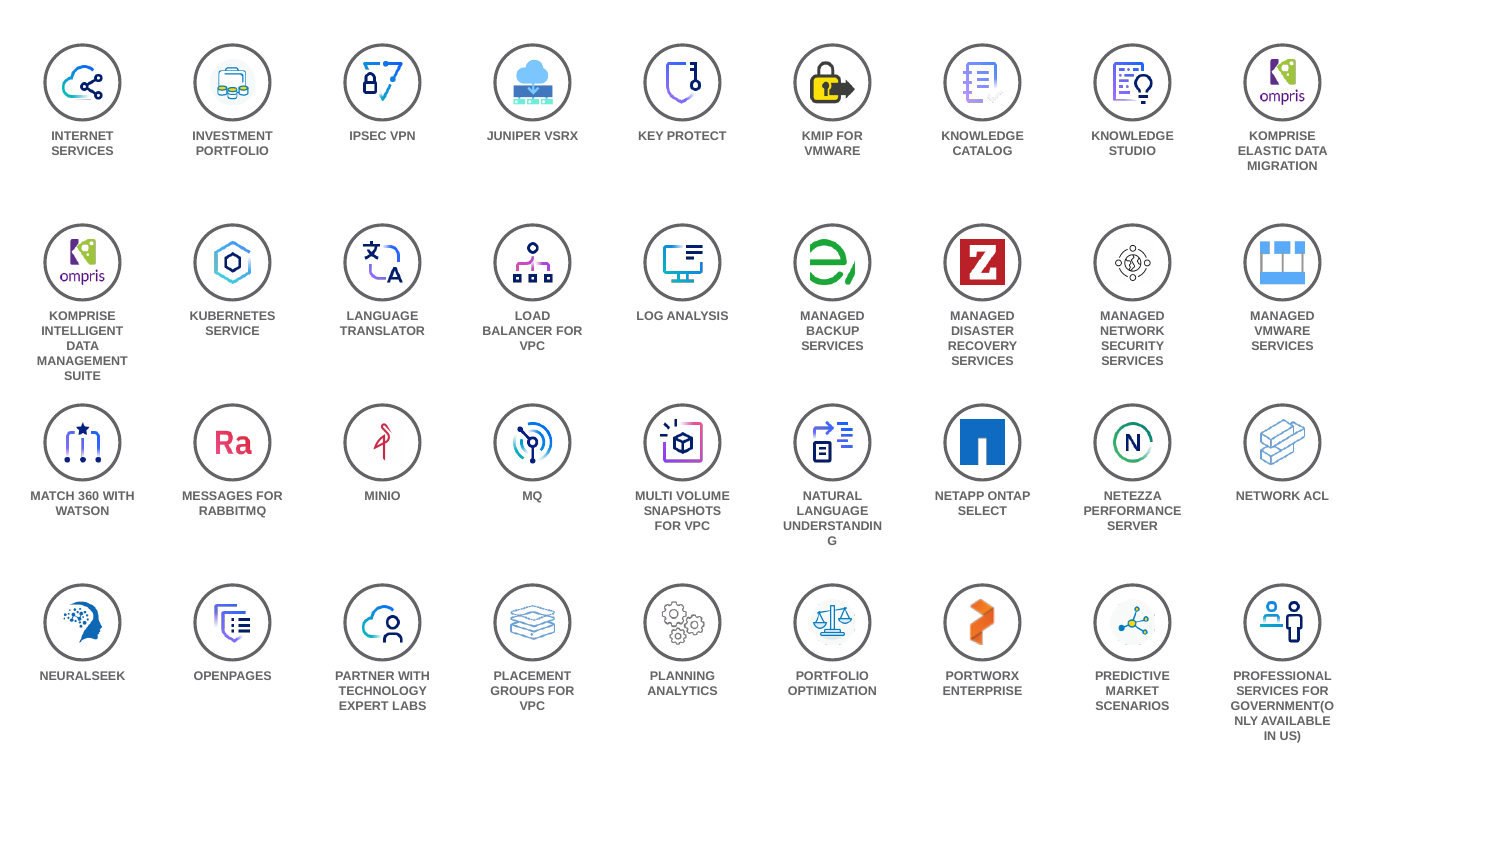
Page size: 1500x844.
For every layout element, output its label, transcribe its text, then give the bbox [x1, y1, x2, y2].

text_box [494, 584, 570, 650]
text_box [59, 112, 106, 120]
picture [1259, 599, 1306, 646]
text_box INVESTMENT PORTFOLIO [179, 127, 285, 158]
picture [1259, 419, 1306, 466]
text_box [644, 44, 720, 110]
text_box KMIP FOR VMWARE [779, 127, 885, 158]
text_box [344, 44, 420, 110]
text_box [344, 224, 420, 290]
text_box [1094, 224, 1170, 290]
text_box MANAGED BACKUP SERVICES [779, 307, 885, 353]
picture [509, 599, 556, 646]
text_box [194, 404, 270, 480]
text_box [494, 44, 570, 110]
text_box [794, 404, 870, 480]
text_box PORTWORX ENTERPRISE [929, 667, 1035, 698]
picture [659, 599, 706, 646]
text_box [344, 404, 420, 480]
text_box KEY PROTECT [629, 127, 735, 143]
picture [209, 599, 256, 646]
text_box [494, 224, 570, 290]
picture [809, 419, 856, 466]
picture [959, 59, 1006, 106]
text_box PORTFOLIO OPTIMIZATION [779, 667, 885, 698]
text_box MANAGED VMWARE SERVICES [1229, 307, 1335, 353]
text_box MATCH 360 WITH WATSON [29, 487, 135, 518]
picture [659, 419, 706, 466]
text_box MQ [479, 487, 585, 503]
picture [1109, 599, 1156, 646]
text_box [959, 112, 1006, 120]
text_box [944, 404, 1020, 480]
text_box KUBERNETES SERVICE [179, 307, 285, 338]
text_box [509, 292, 556, 300]
text_box [1109, 292, 1156, 300]
text_box MESSAGES FOR RABBITMQ [179, 487, 285, 518]
text_box [194, 44, 270, 110]
picture [209, 59, 256, 106]
text_box [944, 224, 1020, 290]
text_box [44, 404, 120, 480]
text_box [1259, 292, 1306, 300]
picture [509, 419, 556, 466]
text_box [809, 652, 856, 660]
text_box [359, 652, 406, 660]
picture [1259, 239, 1306, 286]
picture [59, 239, 106, 286]
text_box [209, 652, 256, 660]
text_box [1109, 652, 1156, 660]
text_box [659, 292, 706, 300]
text_box PLACEMENT GROUPS FOR VPC [479, 667, 585, 713]
text_box NETEZZA PERFORMANCE SERVER [1079, 487, 1185, 533]
text_box [794, 584, 870, 650]
text_box KNOWLEDGE CATALOG [929, 127, 1035, 158]
text_box NETWORK ACL [1229, 487, 1335, 503]
text_box NEURALSEEK [29, 667, 135, 683]
text_box PREDICTIVE MARKET SCENARIOS [1079, 667, 1185, 713]
text_box [59, 292, 106, 300]
picture [959, 419, 1006, 466]
text_box PLANNING ANALYTICS [629, 667, 735, 698]
text_box NETAPP ONTAP SELECT [929, 487, 1035, 518]
text_box [44, 224, 120, 290]
picture [59, 419, 106, 466]
picture [659, 59, 706, 106]
text_box [794, 224, 870, 290]
text_box KOMPRISE ELASTIC DATA MIGRATION [1229, 127, 1335, 173]
text_box [1094, 404, 1170, 480]
text_box MANAGED NETWORK SECURITY SERVICES [1079, 307, 1185, 368]
text_box [959, 292, 1006, 300]
text_box OPENPAGES [179, 667, 285, 683]
picture [509, 239, 556, 286]
text_box [794, 44, 870, 110]
picture [1109, 419, 1156, 466]
text_box [359, 292, 406, 300]
text_box [644, 224, 720, 290]
text_box INTERNET SERVICES [29, 127, 135, 158]
text_box LOAD BALANCER FOR VPC [479, 307, 585, 353]
text_box [194, 224, 270, 290]
text_box [1244, 224, 1320, 290]
text_box [1109, 112, 1156, 120]
text_box MANAGED DISASTER RECOVERY SERVICES [929, 307, 1035, 368]
text_box MINIO [329, 487, 435, 503]
text_box [1259, 652, 1306, 660]
text_box [1244, 404, 1320, 480]
text_box [1094, 584, 1170, 650]
text_box [809, 292, 856, 300]
text_box [959, 652, 1006, 660]
text_box LANGUAGE TRANSLATOR [329, 307, 435, 338]
text_box [1094, 44, 1170, 110]
text_box [659, 112, 706, 120]
picture [59, 599, 106, 646]
text_box [209, 292, 256, 300]
picture [209, 239, 256, 286]
picture [1109, 239, 1156, 286]
text_box [644, 584, 720, 650]
picture [959, 239, 1006, 286]
text_box [659, 652, 706, 660]
text_box [944, 584, 1020, 650]
picture [809, 59, 856, 106]
text_box [194, 584, 270, 650]
text_box [1259, 112, 1306, 120]
text_box [509, 112, 556, 120]
text_box [494, 404, 570, 480]
picture [359, 419, 406, 466]
text_box [809, 112, 856, 120]
text_box [59, 652, 106, 660]
text_box [44, 584, 120, 650]
text_box [359, 112, 406, 120]
text_box KNOWLEDGE STUDIO [1079, 127, 1185, 158]
picture [1259, 59, 1306, 106]
text_box [944, 44, 1020, 110]
text_box [644, 404, 720, 480]
picture [59, 59, 106, 106]
picture [959, 599, 1006, 646]
text_box LOG ANALYSIS [629, 307, 735, 323]
text_box PROFESSIONAL SERVICES FOR GOVERNMENT(ONLY AVAILABLE IN US) [1229, 667, 1335, 743]
text_box [209, 112, 256, 120]
picture [1109, 59, 1156, 106]
picture [809, 599, 856, 646]
text_box [44, 44, 120, 110]
text_box [1244, 44, 1320, 110]
picture [359, 239, 406, 286]
picture [209, 419, 256, 466]
picture [359, 59, 406, 106]
picture [359, 599, 406, 646]
text_box NATURAL LANGUAGE UNDERSTANDING [779, 487, 885, 548]
picture [809, 239, 856, 286]
text_box [509, 652, 556, 660]
text_box MULTI VOLUME SNAPSHOTS FOR VPC [629, 487, 735, 533]
picture [509, 59, 556, 106]
picture [659, 239, 706, 286]
text_box [344, 584, 420, 650]
text_box JUNIPER VSRX [479, 127, 585, 143]
text_box [1244, 584, 1320, 650]
text_box PARTNER WITH TECHNOLOGY EXPERT LABS [329, 667, 435, 713]
text_box IPSEC VPN [329, 127, 435, 143]
text_box KOMPRISE INTELLIGENT DATA MANAGEMENT SUITE [29, 307, 135, 383]
